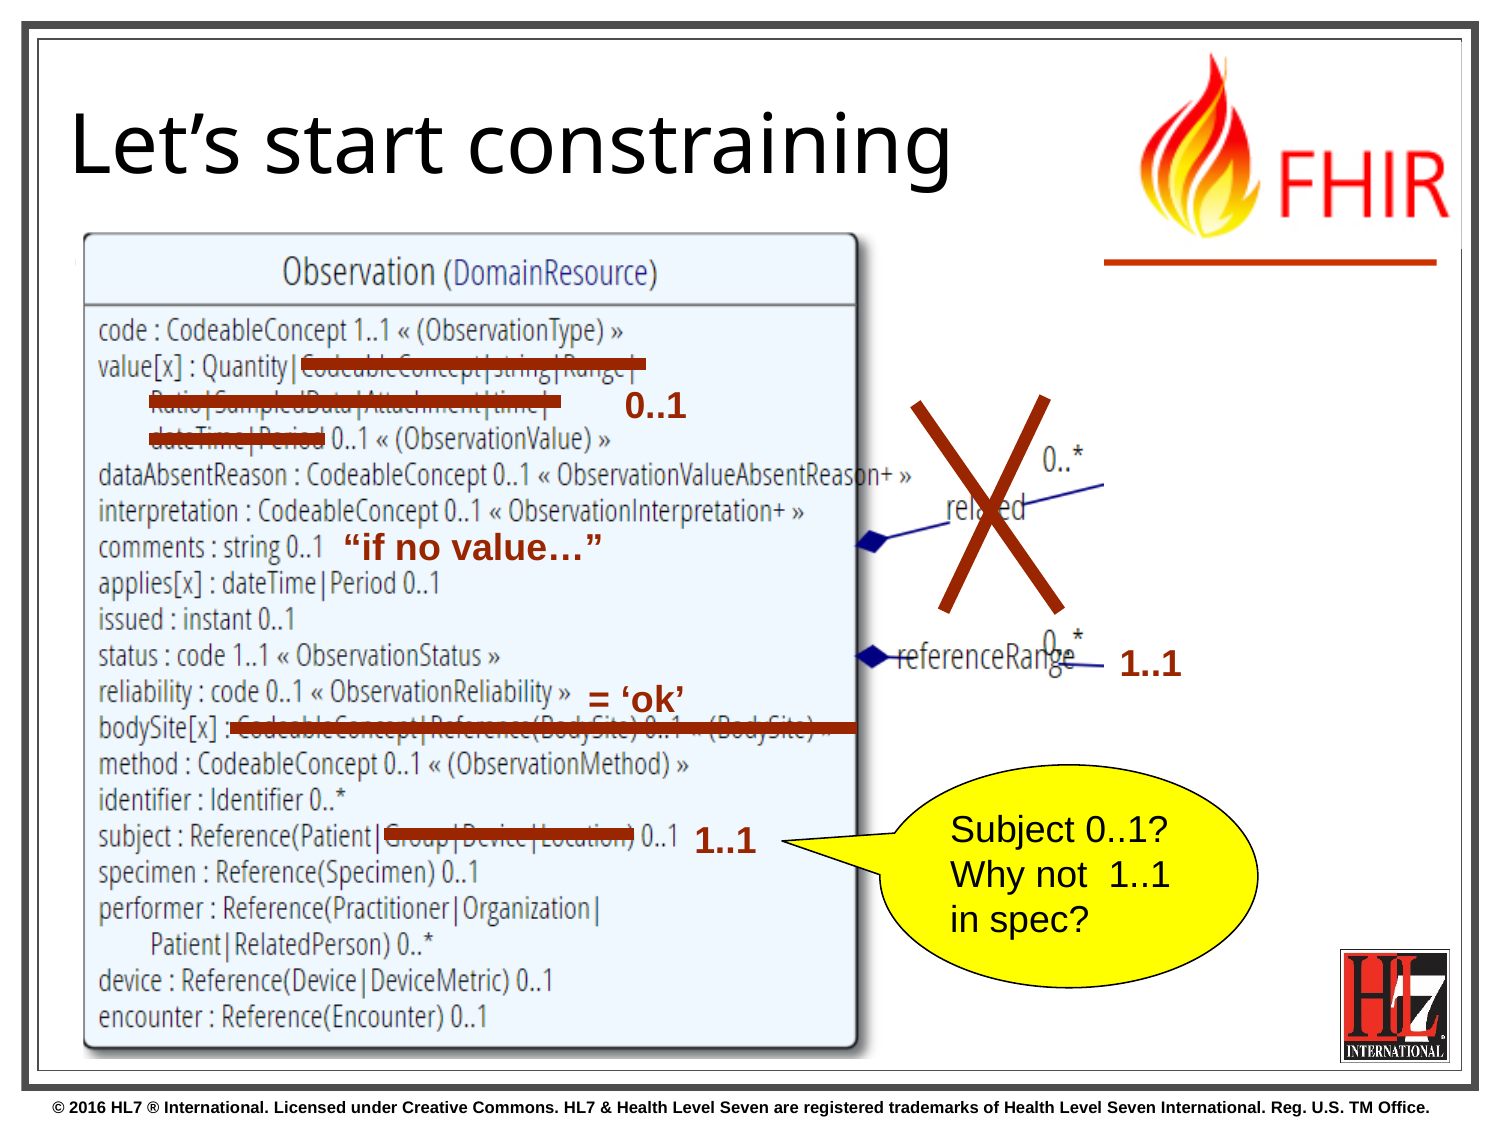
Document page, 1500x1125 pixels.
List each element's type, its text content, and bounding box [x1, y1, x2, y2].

title Let’s start constraining [53, 54, 1128, 244]
picture [1340, 949, 1450, 1063]
picture [1128, 42, 1462, 249]
text_box 1..1 [1107, 631, 1198, 692]
text_box Subject 0..1? Why not 1..1 in spec? [1107, 767, 1258, 986]
picture [76, 228, 1104, 1059]
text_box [915, 396, 1061, 612]
